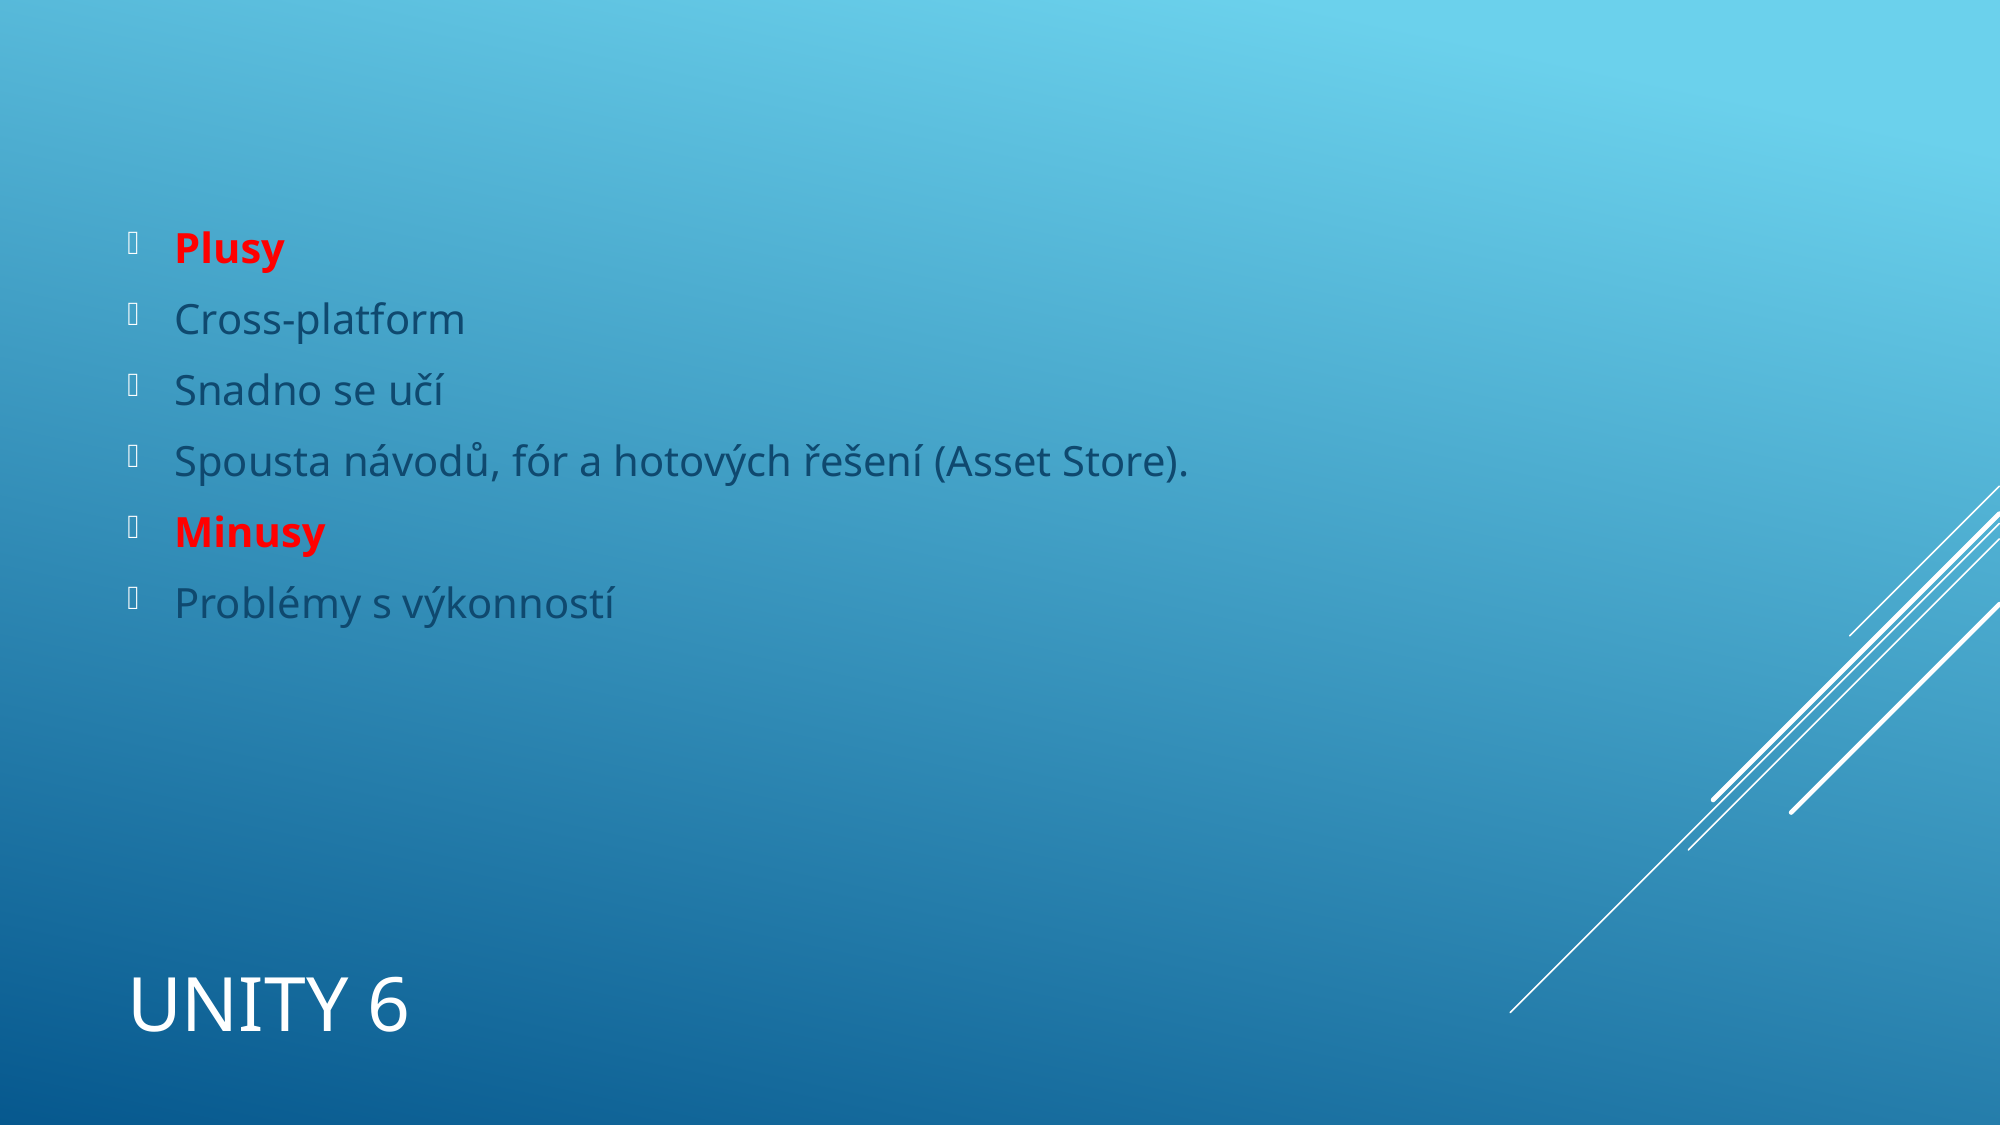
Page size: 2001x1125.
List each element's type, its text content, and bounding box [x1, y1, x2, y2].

title Unity 6 [112, 878, 1513, 1125]
list Plusy Cross-platform Snadno se učí Spousta návodů, fór a hotových řešení (Asset Store). Minusy Problémy s výkonností [112, 112, 1513, 878]
